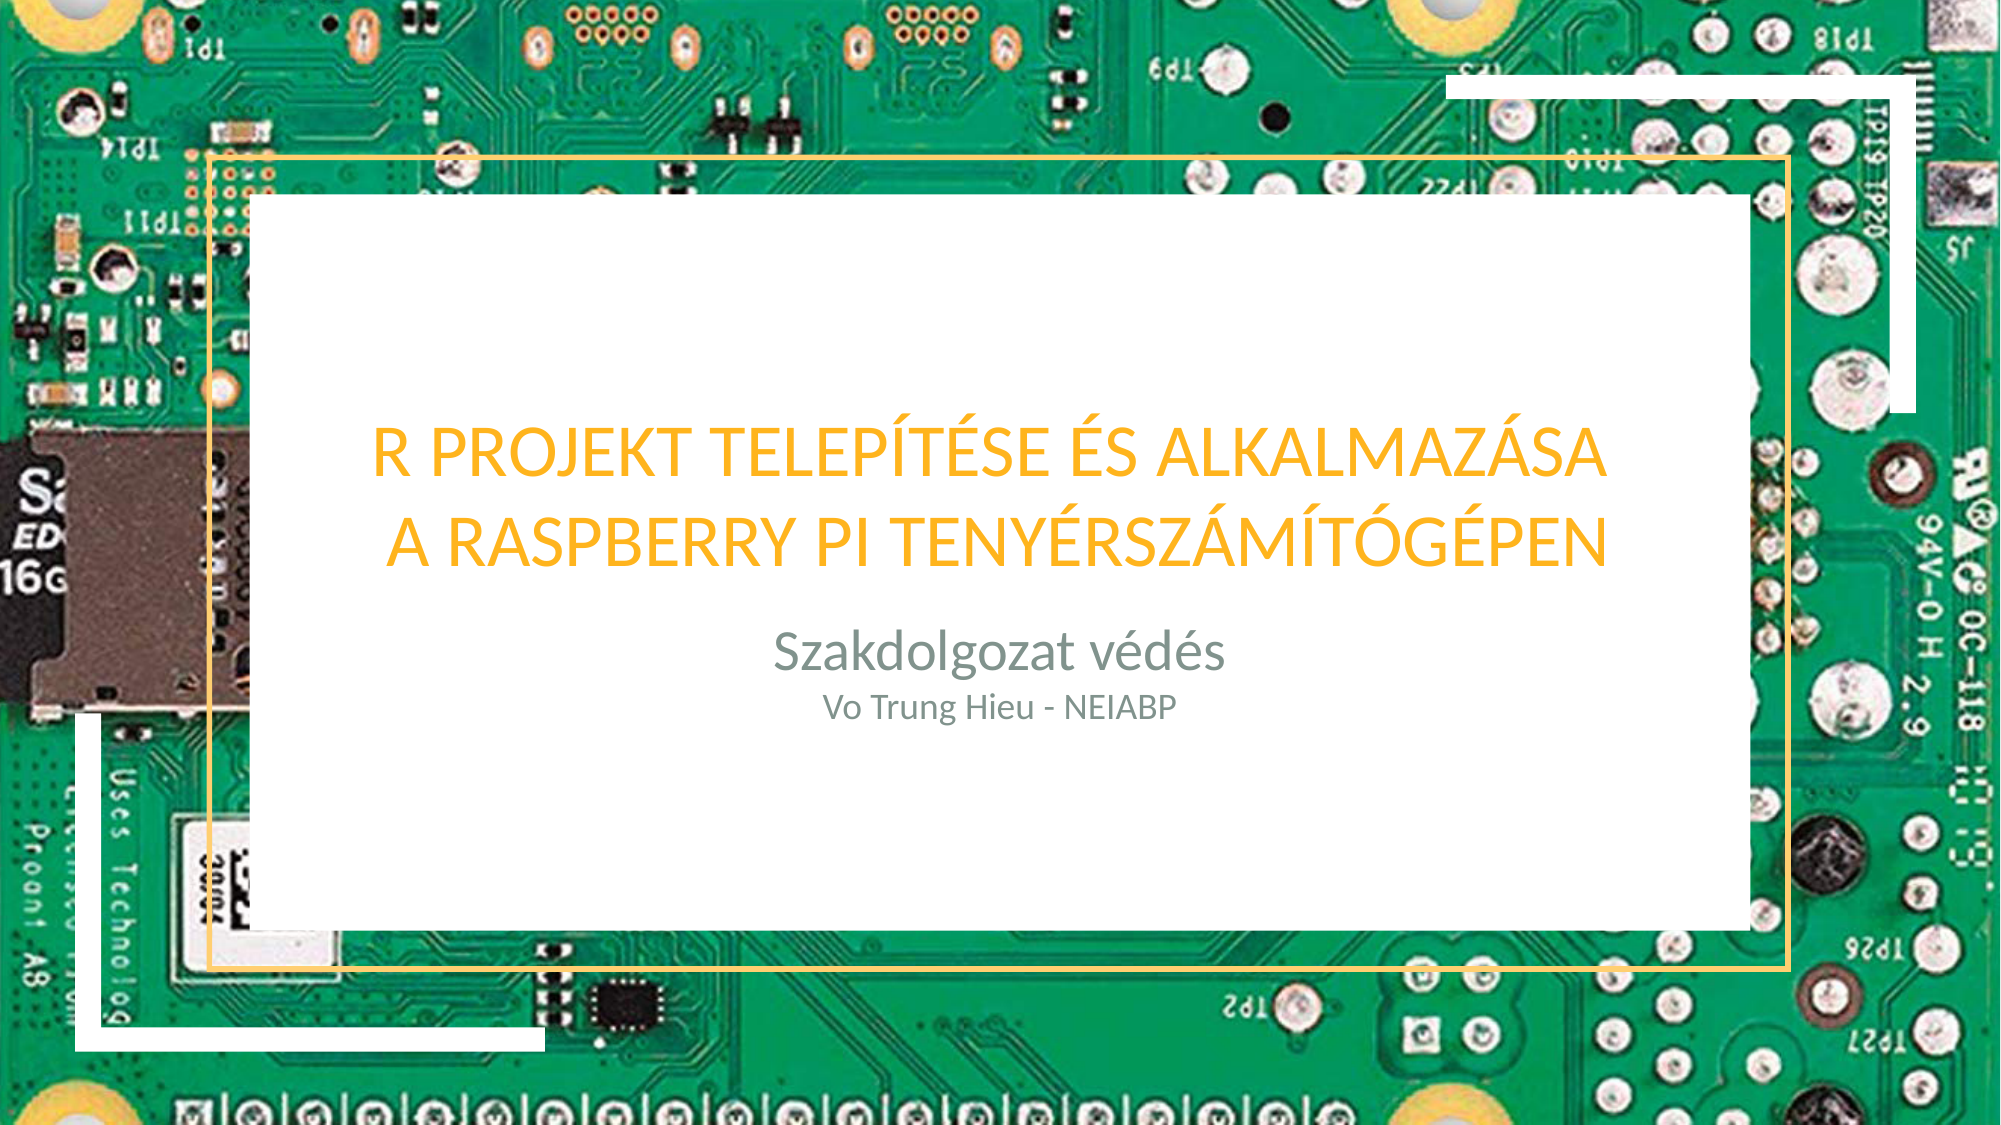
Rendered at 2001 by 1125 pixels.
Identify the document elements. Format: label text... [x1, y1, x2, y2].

text_box [248, 193, 1751, 932]
text_box [1445, 74, 1917, 414]
text_box R projekt telepítése és alkalmazása a Raspberry Pi tenyérszámítógépen [298, 394, 1699, 590]
text_box [206, 154, 1792, 973]
text_box [74, 712, 546, 1053]
picture [0, 0, 2001, 1125]
text_box Szakdolgozat védés Vo Trung Hieu - NEIABP [398, 589, 1602, 751]
